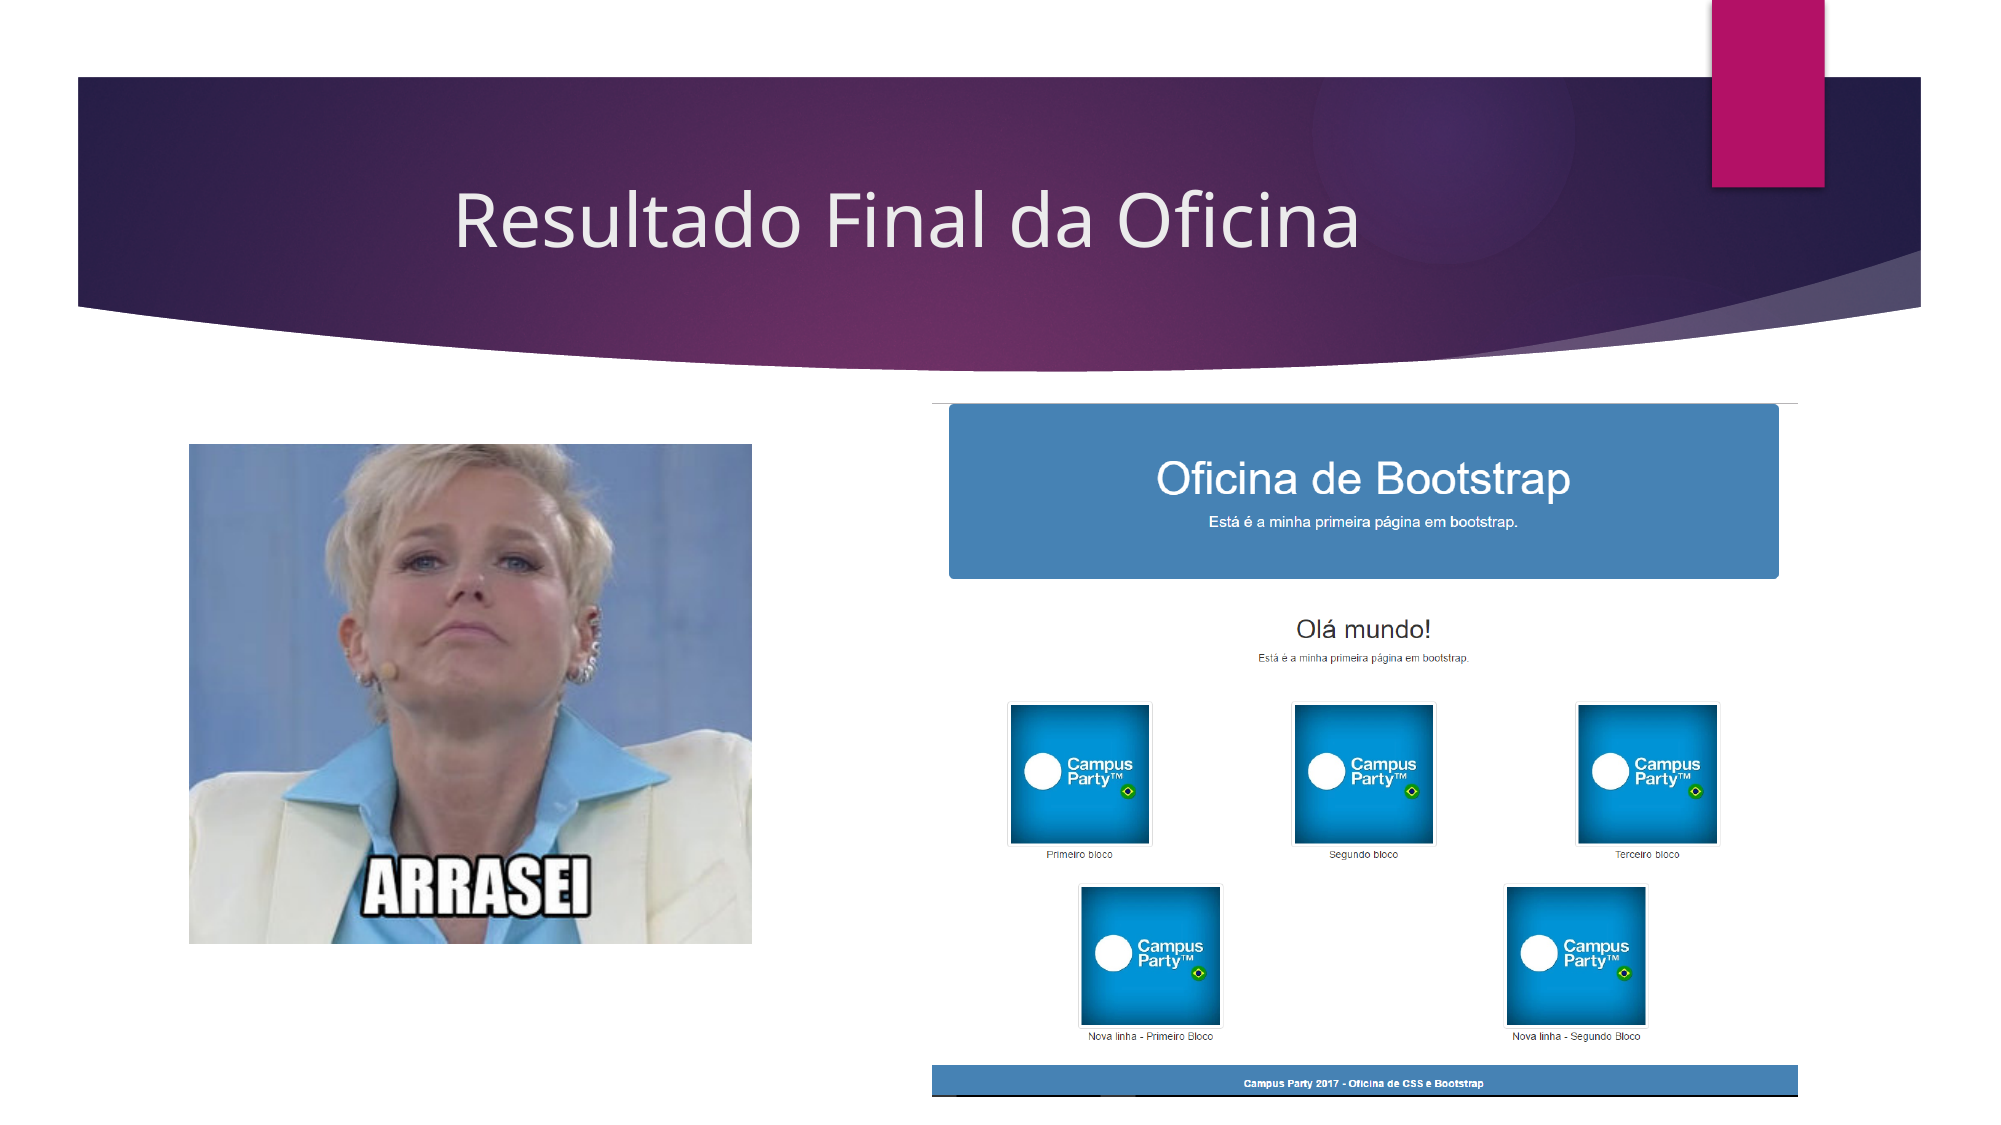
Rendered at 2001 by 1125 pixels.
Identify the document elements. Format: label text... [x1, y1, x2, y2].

picture [932, 403, 1798, 1098]
picture [189, 444, 752, 944]
title Resultado Final da Oficina [189, 159, 1627, 276]
